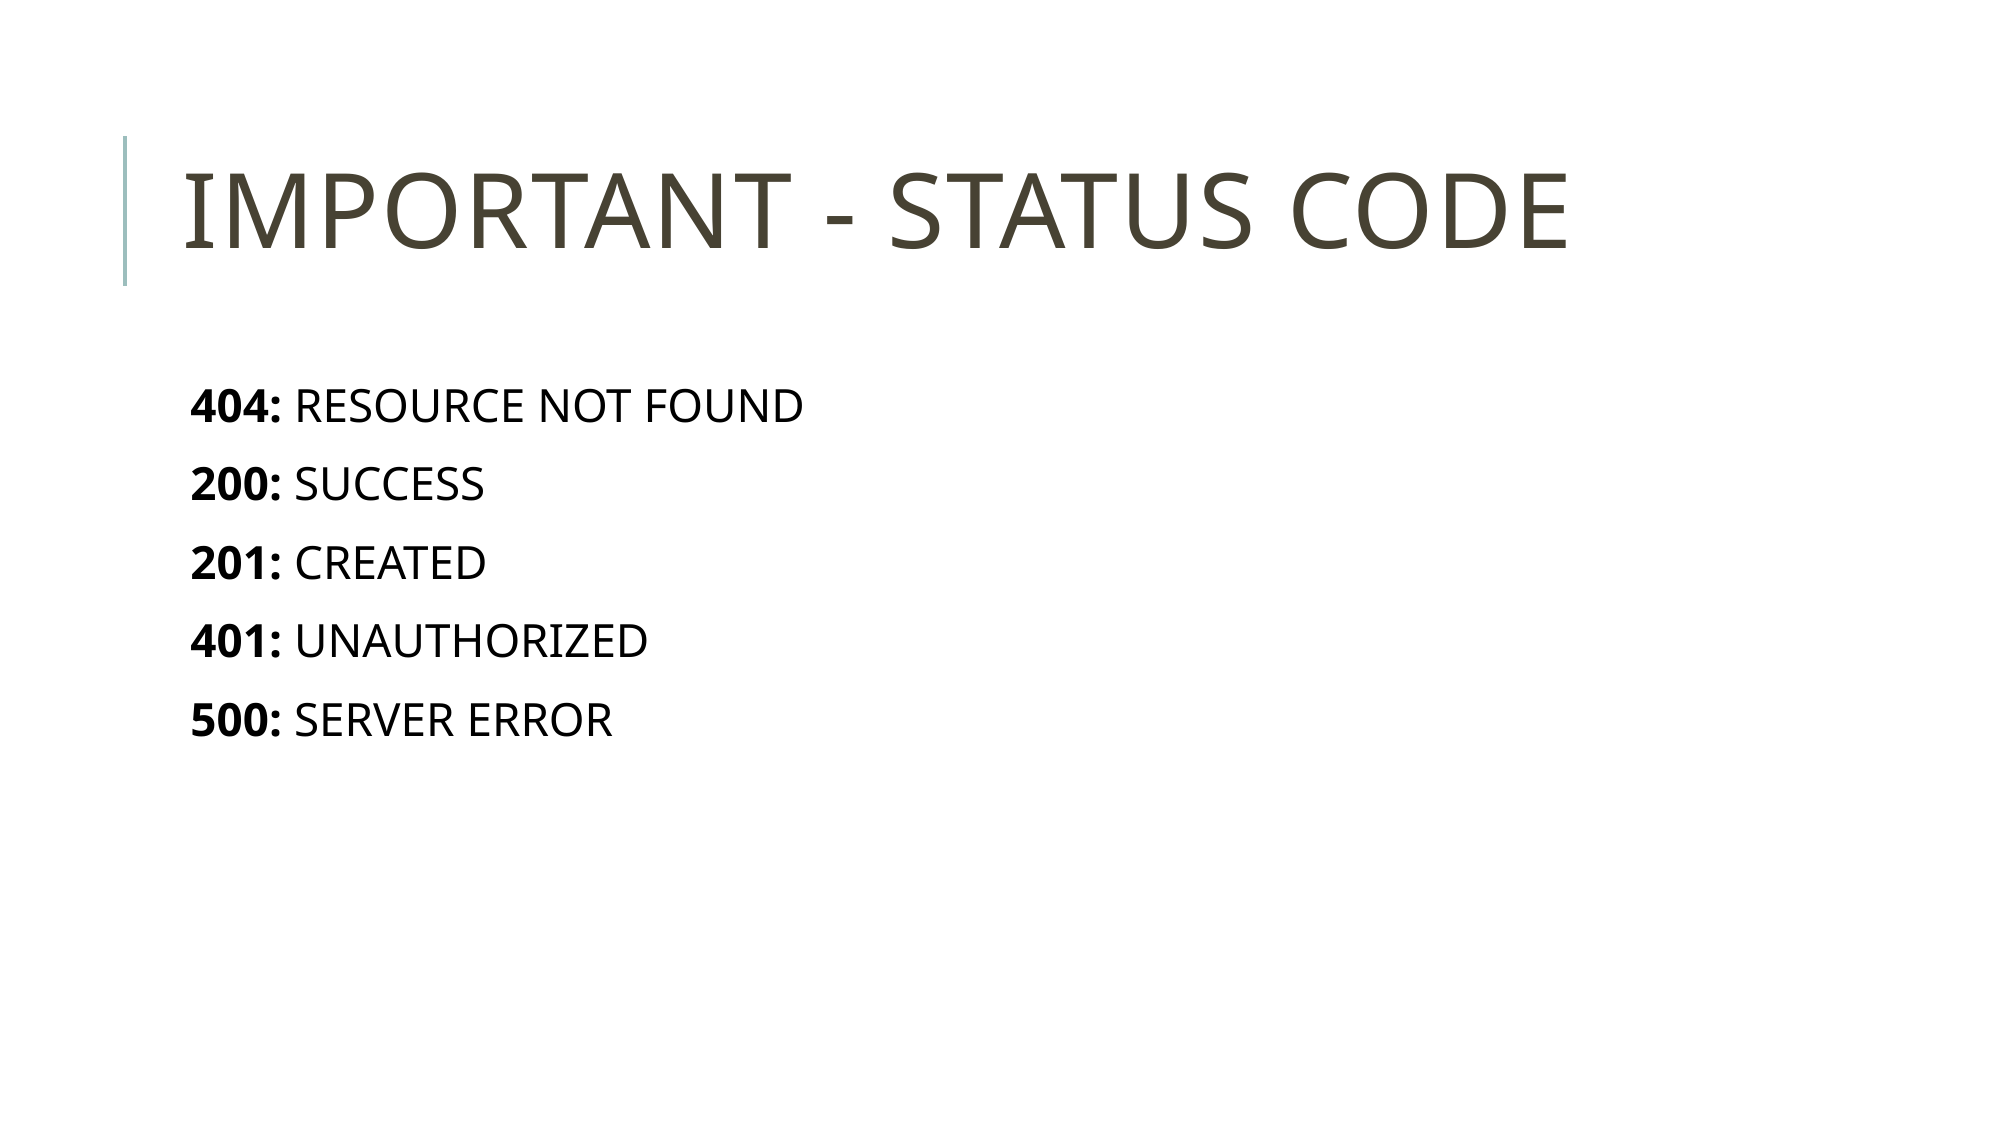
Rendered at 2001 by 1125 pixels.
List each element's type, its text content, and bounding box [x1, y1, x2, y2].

list 404: RESOURCE NOT FOUND 200: SUCCESS 201: CREATED 401: UNAUTHORIZED 500: SERVER ERROR [168, 375, 1763, 1035]
title Important - Status Code [168, 96, 1763, 342]
